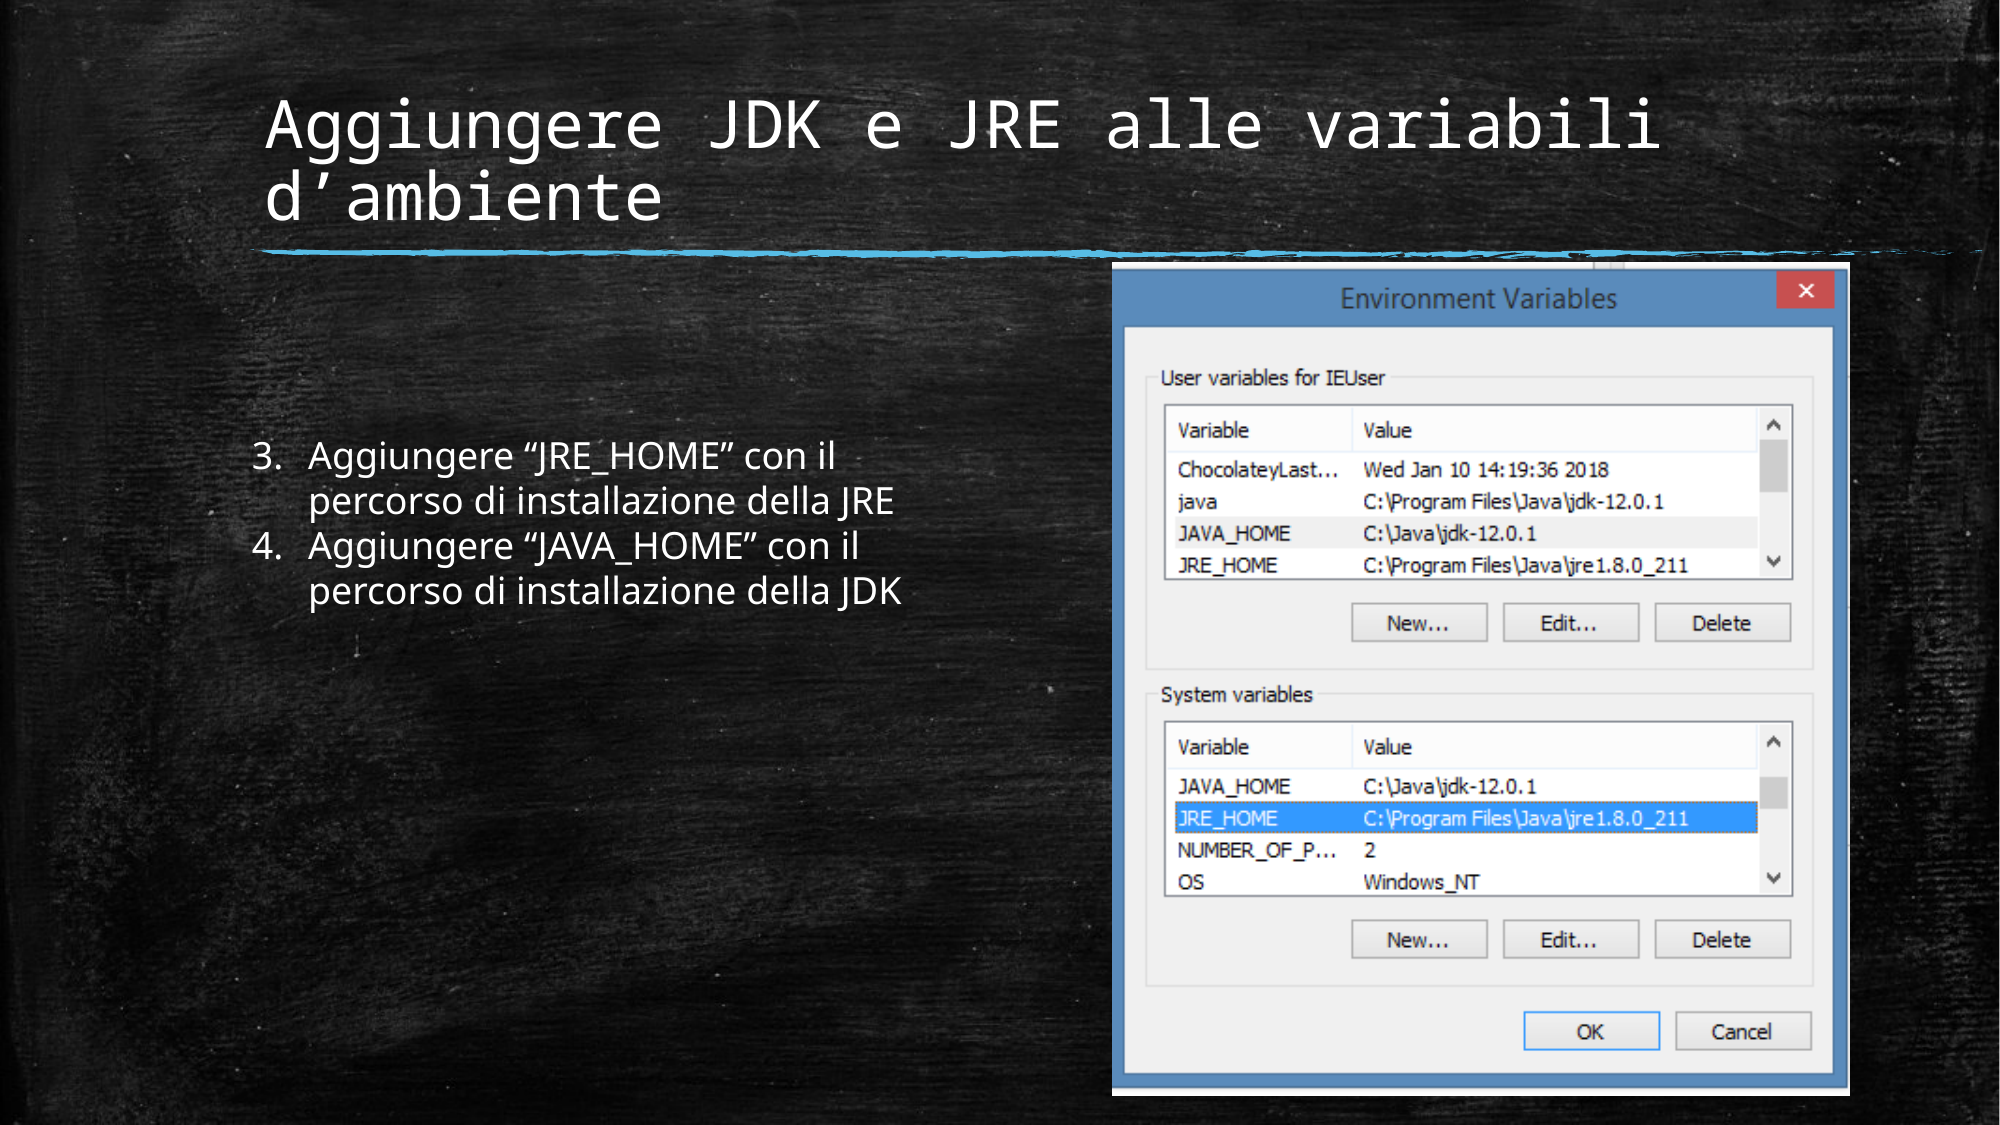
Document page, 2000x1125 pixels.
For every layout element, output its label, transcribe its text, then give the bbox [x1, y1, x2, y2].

title Aggiungere JDK e JRE alle variabili d’ambiente [249, 75, 1750, 243]
picture [1112, 262, 1850, 1096]
text_box 3. Aggiungere “JRE_HOME” con il percorso di installazione della JRE 4. Aggiungere “JAVA_HOME” con il percorso di installazione della JDK [237, 424, 988, 620]
